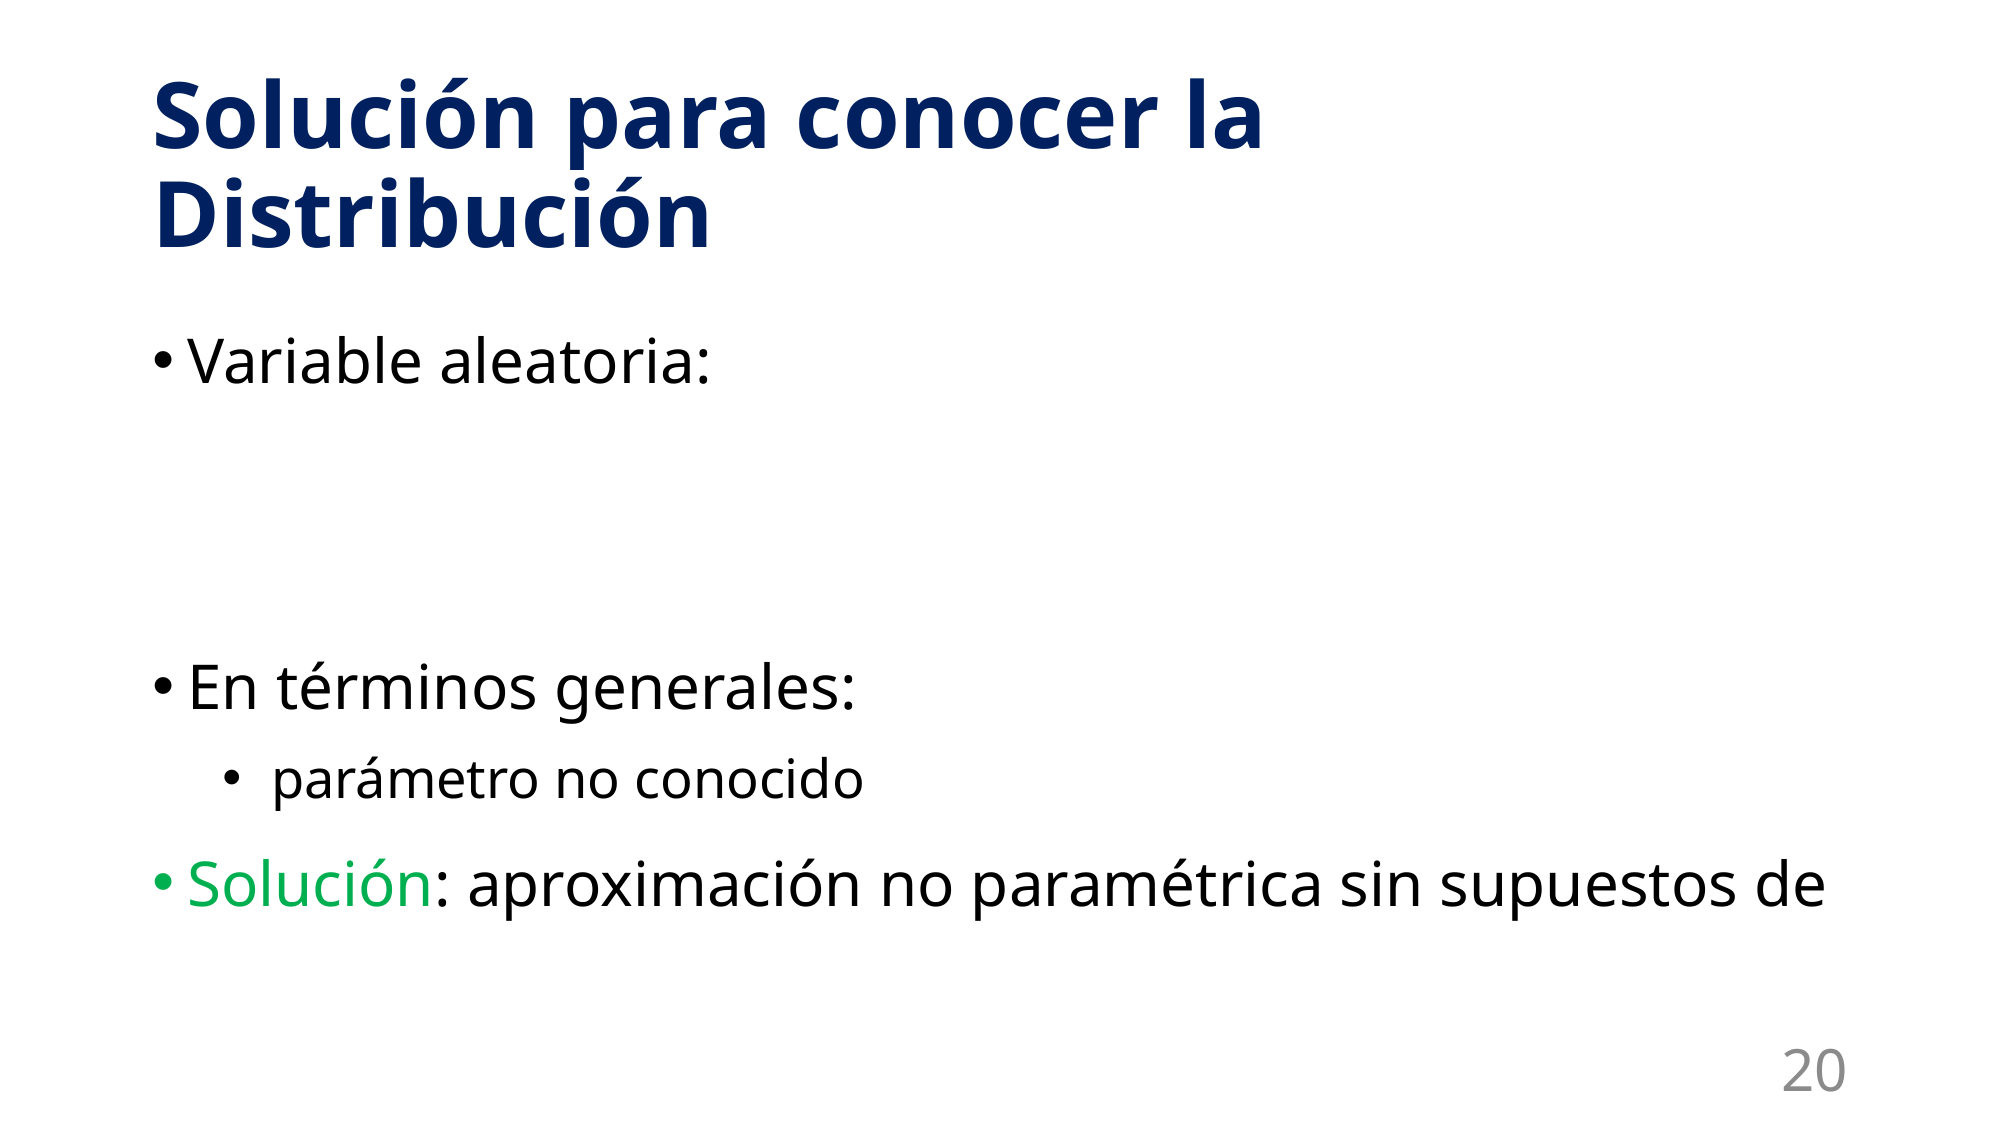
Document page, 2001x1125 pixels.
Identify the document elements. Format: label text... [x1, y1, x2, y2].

title Solución para conocer la Distribución [137, 59, 1863, 278]
slide_number 20 [1412, 1042, 1863, 1103]
